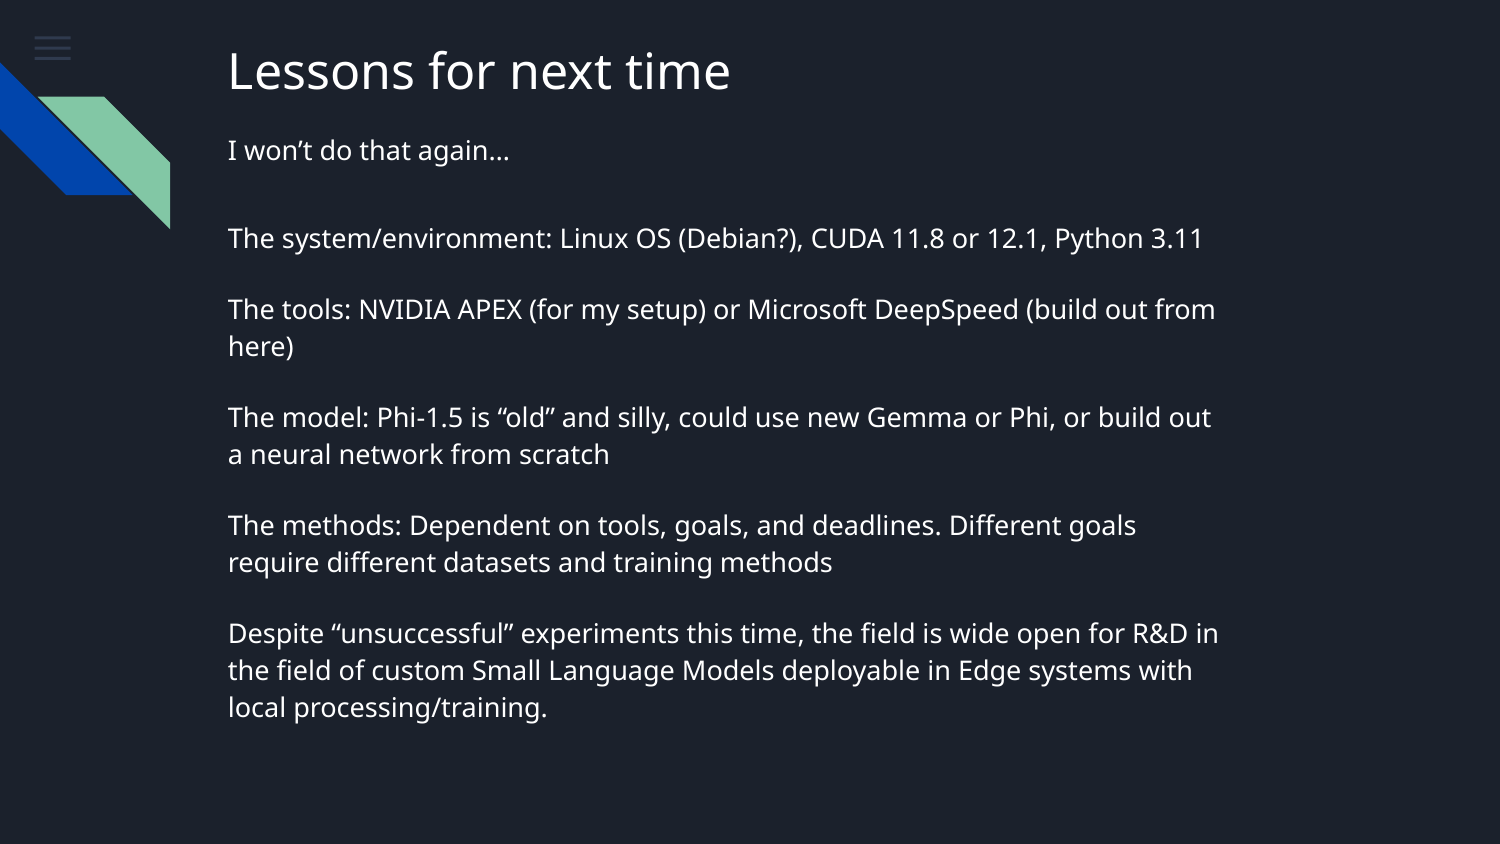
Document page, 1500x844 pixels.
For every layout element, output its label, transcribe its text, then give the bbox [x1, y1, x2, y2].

list The system/environment: Linux OS (Debian?), CUDA 11.8 or 12.1, Python 3.11 The tools: NVIDIA APEX (for my setup) or Microsoft DeepSpeed (build out from here) The model: Phi-1.5 is “old” and silly, could use new Gemma or Phi, or build out a neural network from scratch The methods: Dependent on tools, goals, and deadlines. Different goals require different datasets and training methods Despite “unsuccessful” experiments this time, the field is wide open for R&D in the field of custom Small Language Models deployable in Edge systems with local processing/training. [212, 201, 1247, 741]
title Lessons for next time [212, 24, 1468, 119]
subtitle I won’t do that again… [212, 118, 711, 201]
